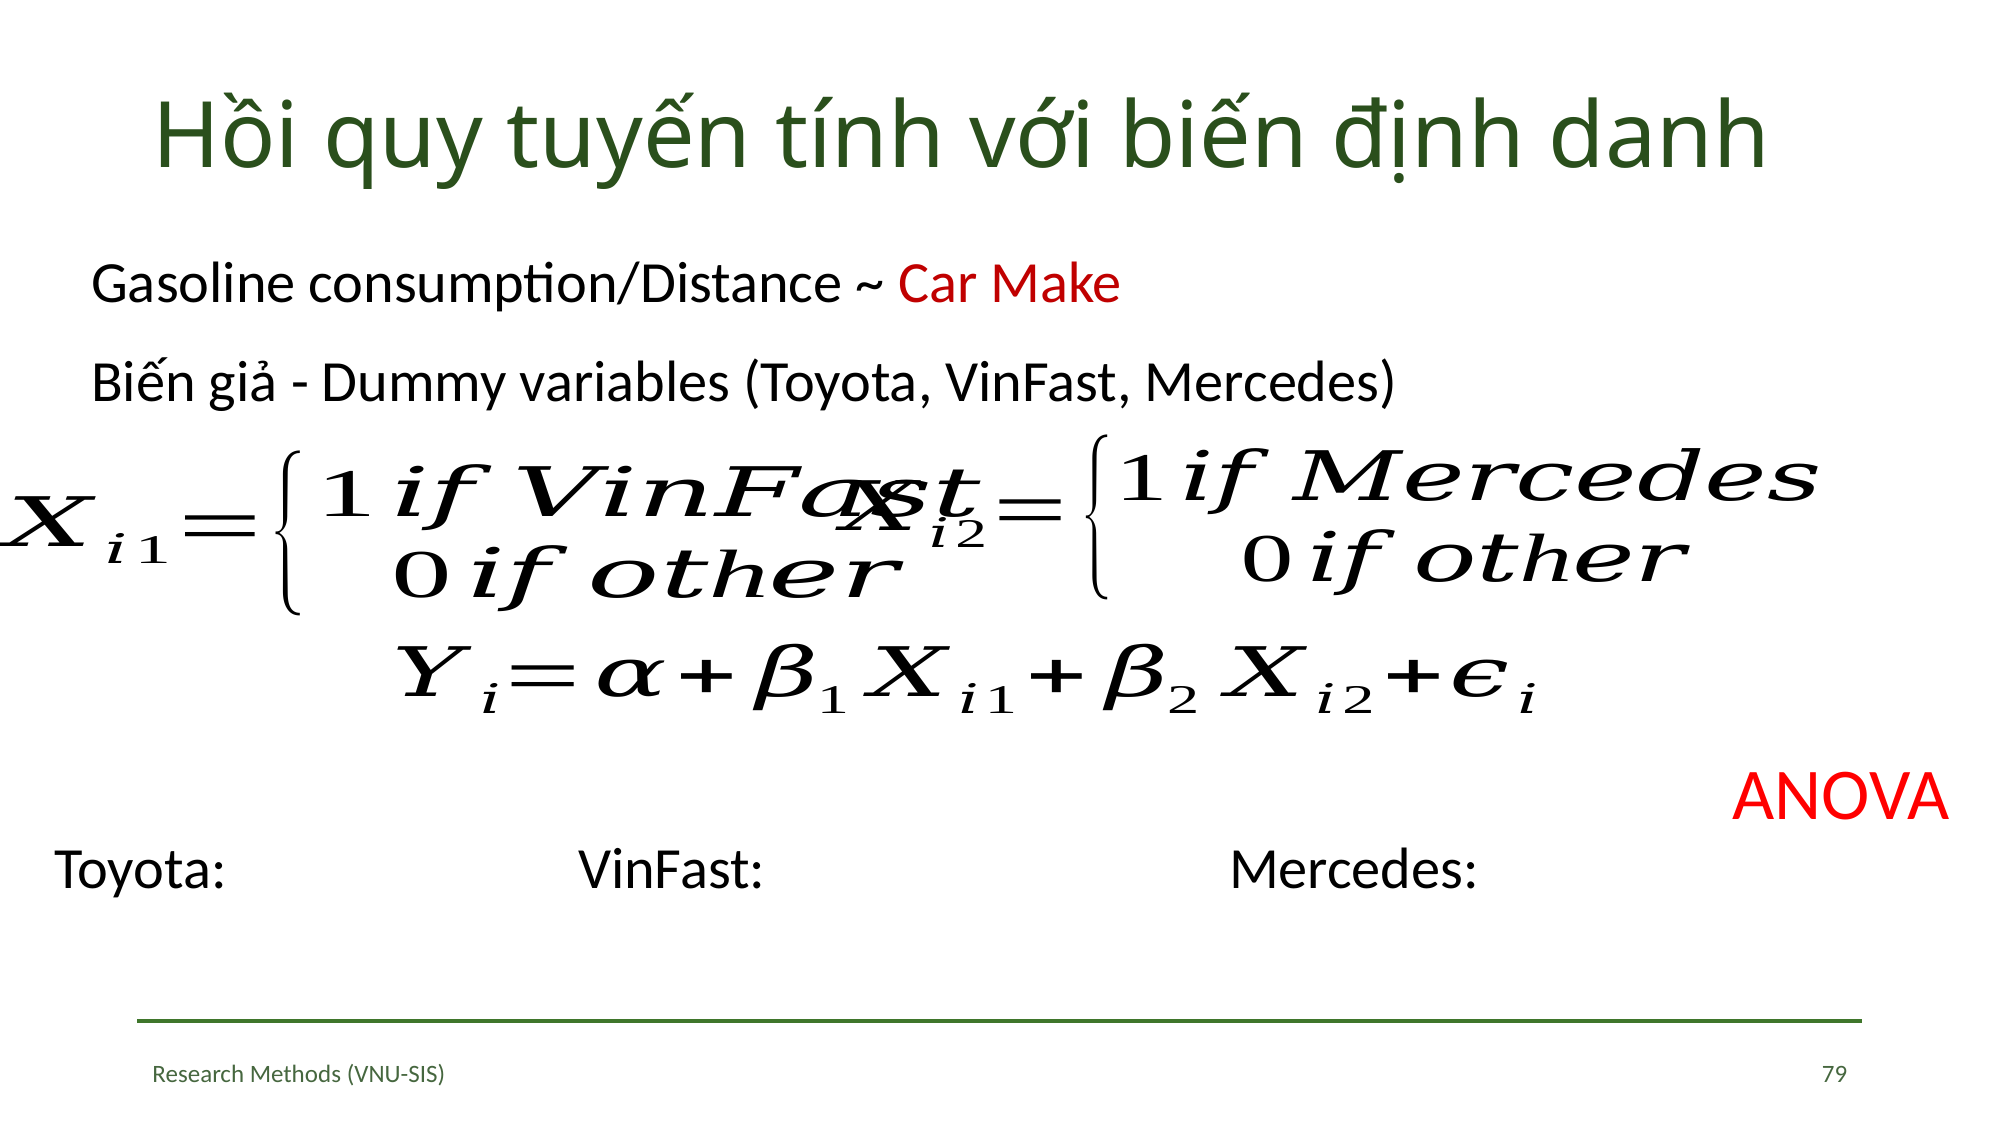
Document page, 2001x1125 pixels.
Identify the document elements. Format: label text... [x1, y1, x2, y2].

text_box Biến giả - Dummy variables (Toyota, VinFast, Mercedes) [76, 335, 1924, 560]
footer Research Methods (VNU-SIS) [137, 1042, 514, 1103]
title Hồi quy tuyến tính với biến định danh [137, 59, 1863, 216]
text_box ANOVA [1717, 738, 1965, 841]
slide_number 79 [1412, 1042, 1863, 1103]
text_box Gasoline consumption/Distance ~ Car Make [76, 236, 1924, 322]
